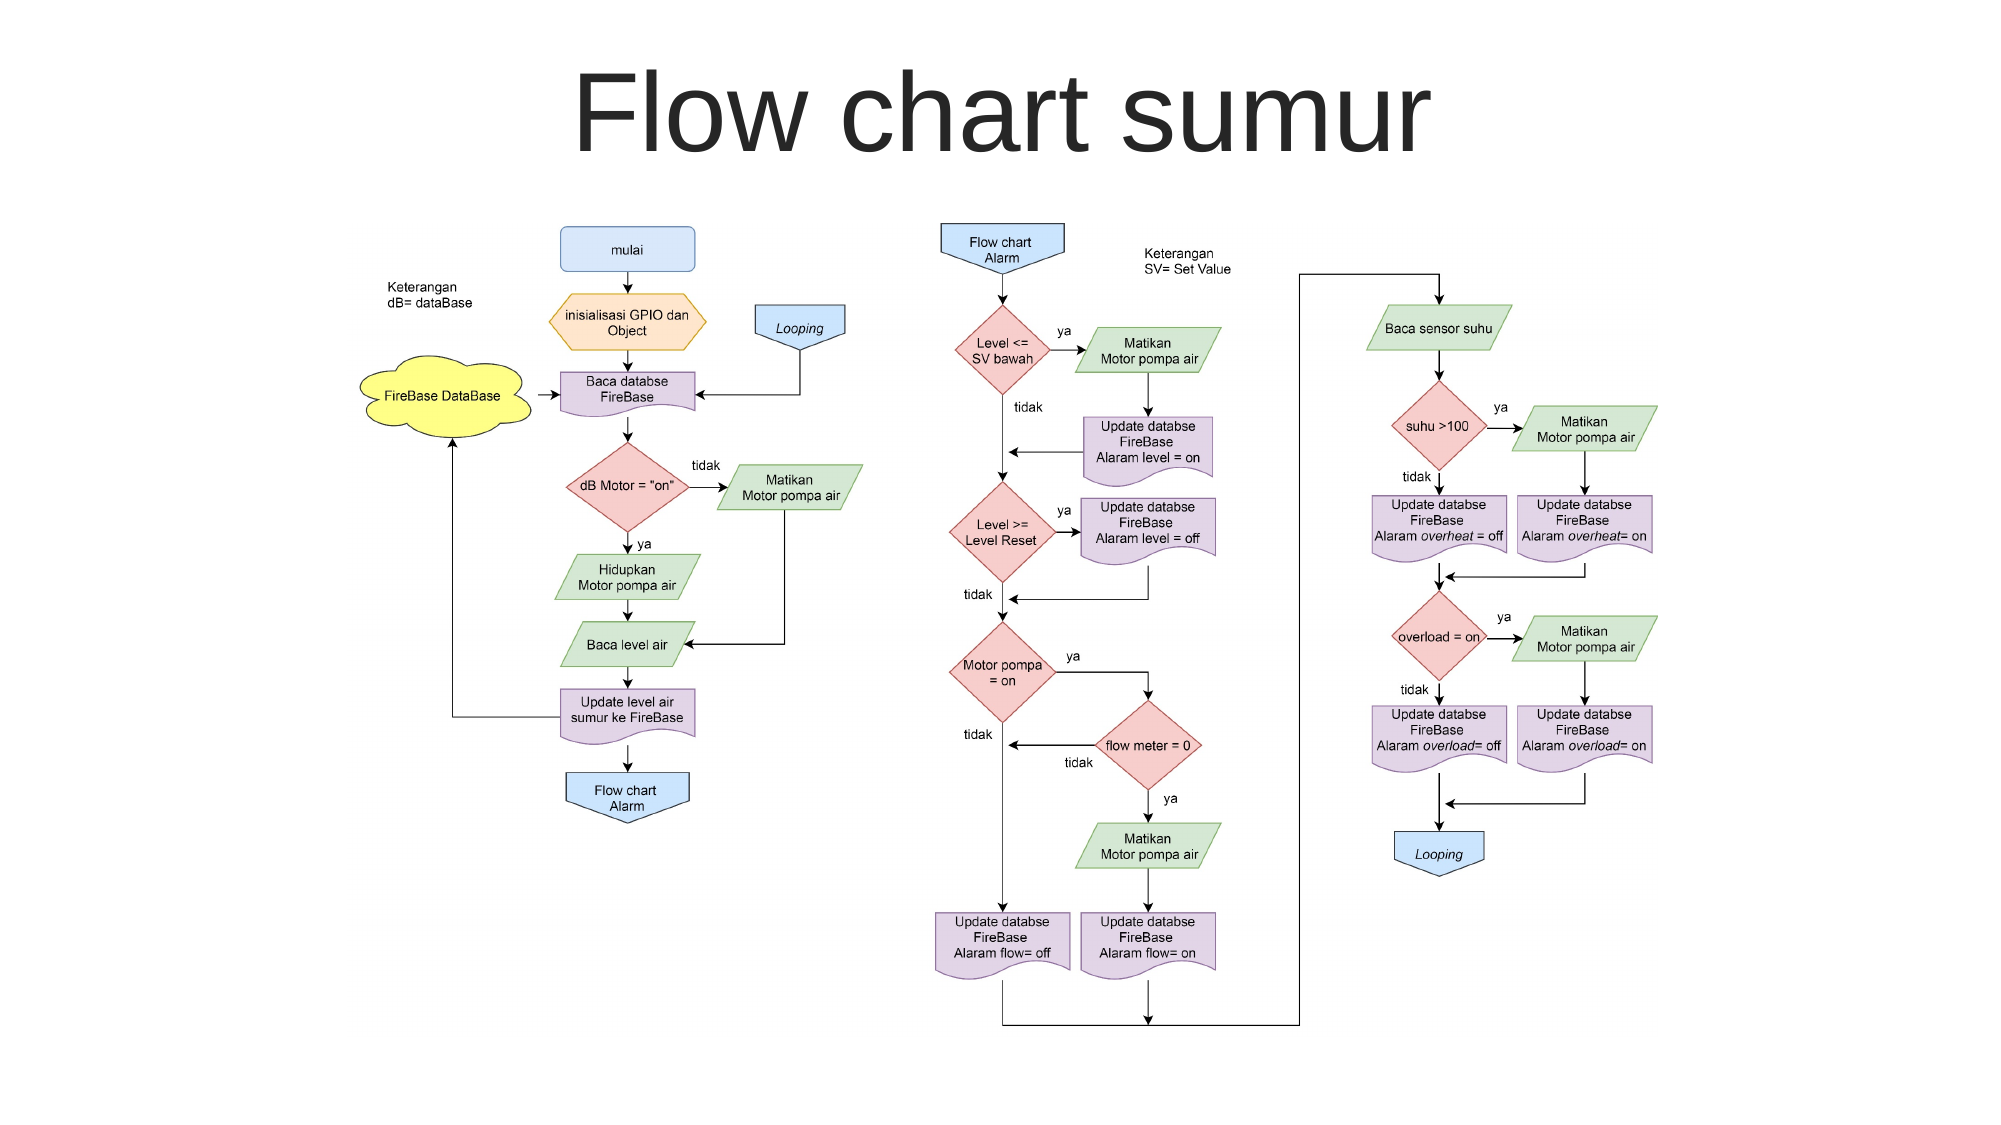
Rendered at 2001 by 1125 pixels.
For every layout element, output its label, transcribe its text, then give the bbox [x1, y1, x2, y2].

picture [347, 223, 1658, 1037]
list Flow chart sumur [53, 55, 1952, 175]
